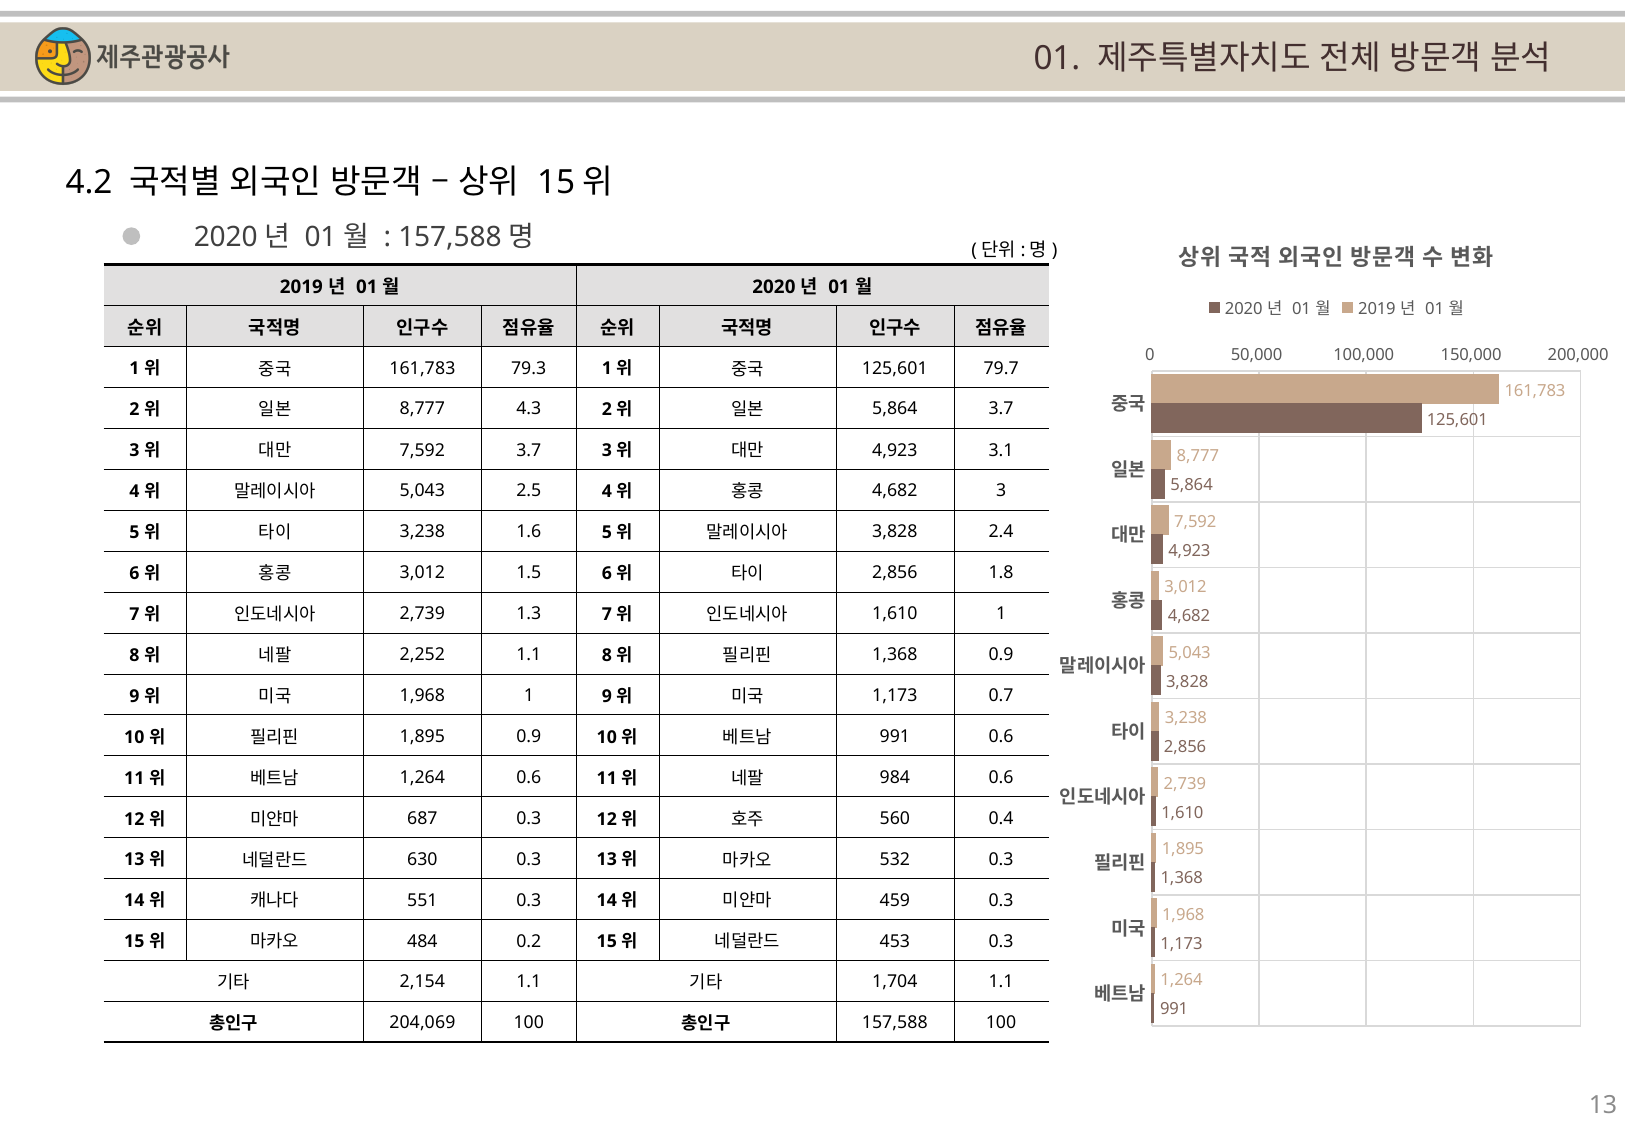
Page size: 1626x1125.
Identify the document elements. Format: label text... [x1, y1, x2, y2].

table_cell 네덜란드 [660, 920, 836, 960]
table_cell 532 [837, 838, 954, 878]
table_cell 1.5 [482, 552, 576, 592]
table_cell 베트남 [187, 756, 363, 796]
table_cell 점유율 [955, 306, 1048, 346]
table_cell 2.4 [955, 511, 1048, 551]
table_cell 중국 [660, 347, 836, 387]
table_cell 대만 [660, 429, 836, 469]
table_cell 인도네시아 [187, 593, 363, 633]
picture [31, 26, 232, 87]
table_header 2020년 01월 [577, 266, 1048, 305]
table_cell 5위 [577, 511, 659, 551]
table_cell 7위 [104, 593, 186, 633]
table_cell 3,012 [364, 552, 481, 592]
table_cell 1.6 [482, 511, 576, 551]
table_cell 1.8 [955, 552, 1048, 592]
table_cell 4위 [577, 470, 659, 510]
table_cell 630 [364, 838, 481, 878]
table_cell 7위 [577, 593, 659, 633]
table_cell 미얀마 [187, 797, 363, 837]
table_cell 1.1 [482, 961, 576, 1001]
table_cell 0.6 [482, 756, 576, 796]
table_cell 10위 [577, 715, 659, 755]
table_cell 1위 [577, 347, 659, 387]
table_cell 대만 [187, 429, 363, 469]
table_cell 11위 [104, 756, 186, 796]
table_cell 12위 [104, 797, 186, 837]
table_cell 1,368 [837, 634, 954, 674]
table_cell 인구수 [364, 306, 481, 346]
table_cell 0.4 [955, 797, 1048, 837]
table_cell 1,704 [837, 961, 954, 1001]
table_cell 2위 [104, 388, 186, 428]
table_cell 미얀마 [660, 879, 836, 919]
table_cell 국적명 [660, 306, 836, 346]
table_cell 홍콩 [660, 470, 836, 510]
table_cell 161,783 [364, 347, 481, 387]
table_cell 말레이시아 [187, 470, 363, 510]
table_cell 미국 [660, 675, 836, 714]
table_cell 홍콩 [187, 552, 363, 592]
table_cell 순위 [104, 306, 186, 346]
table_cell 미국 [187, 675, 363, 714]
table_cell 총인구 [577, 1002, 836, 1041]
slide_number 13 [1251, 1063, 1618, 1123]
table_cell 기타 [577, 961, 836, 1001]
table_cell 4위 [104, 470, 186, 510]
table_cell 필리핀 [660, 634, 836, 674]
table_cell 네팔 [187, 634, 363, 674]
table_cell 3,828 [837, 511, 954, 551]
table_cell 5,864 [837, 388, 954, 428]
table_cell 총인구 [104, 1002, 363, 1041]
table_cell 네덜란드 [187, 838, 363, 878]
text_box 01. 제주특별자치도 전체 방문객 분석 [1002, 28, 1595, 84]
table_cell 0.3 [955, 920, 1048, 960]
text_box 4.2 국적별 외국인 방문객 – 상위 15위 [50, 152, 1144, 208]
text_box [121, 226, 141, 246]
table_cell 8,777 [364, 388, 481, 428]
table_cell 1.1 [482, 634, 576, 674]
table_header 2019년 01월 [104, 266, 576, 305]
table_cell 125,601 [837, 347, 954, 387]
table_cell 560 [837, 797, 954, 837]
table_cell 453 [837, 920, 954, 960]
table_cell 0.9 [955, 634, 1048, 674]
table_cell 마카오 [187, 920, 363, 960]
table_cell 3.1 [955, 429, 1048, 469]
table_cell 0.3 [955, 879, 1048, 919]
table_cell 2.5 [482, 470, 576, 510]
table_cell 12위 [577, 797, 659, 837]
table_cell 1 [482, 675, 576, 714]
table_cell 8위 [104, 634, 186, 674]
table_cell 5,043 [364, 470, 481, 510]
table_cell 4,682 [837, 470, 954, 510]
table_cell 1,968 [364, 675, 481, 714]
chart [1048, 207, 1625, 1043]
table_cell 100 [955, 1002, 1048, 1041]
table_cell 인도네시아 [660, 593, 836, 633]
table_cell 7,592 [364, 429, 481, 469]
table_cell 15위 [577, 920, 659, 960]
table_cell 타이 [660, 552, 836, 592]
table_cell 4.3 [482, 388, 576, 428]
table_cell 6위 [104, 552, 186, 592]
table_cell 13위 [577, 838, 659, 878]
table_cell 1 [955, 593, 1048, 633]
table_cell 캐나다 [187, 879, 363, 919]
table_cell 1,610 [837, 593, 954, 633]
text_box 2020년 01월 : 157,588명 [178, 210, 550, 260]
table_cell 0.3 [482, 797, 576, 837]
table_cell 0.2 [482, 920, 576, 960]
table_cell 157,588 [837, 1002, 954, 1041]
table_cell 6위 [577, 552, 659, 592]
table_cell 11위 [577, 756, 659, 796]
table_cell 0.3 [955, 838, 1048, 878]
table_cell 3.7 [955, 388, 1048, 428]
table_cell 0.9 [482, 715, 576, 755]
table_cell 459 [837, 879, 954, 919]
table_cell 0.6 [955, 756, 1048, 796]
table_cell 타이 [187, 511, 363, 551]
table_cell 2,856 [837, 552, 954, 592]
table_cell 인구수 [837, 306, 954, 346]
table_cell 2위 [577, 388, 659, 428]
table_cell 5위 [104, 511, 186, 551]
table_cell 중국 [187, 347, 363, 387]
table_cell 8위 [577, 634, 659, 674]
table_cell 100 [482, 1002, 576, 1041]
table_cell 9위 [104, 675, 186, 714]
table_cell 204,069 [364, 1002, 481, 1041]
table_cell 기타 [104, 961, 363, 1001]
text_box (단위:명) [956, 229, 1048, 263]
table_cell 필리핀 [187, 715, 363, 755]
table_cell 0.3 [482, 879, 576, 919]
table_cell 3.7 [482, 429, 576, 469]
table_cell 2,252 [364, 634, 481, 674]
table_cell 0.3 [482, 838, 576, 878]
table_cell 687 [364, 797, 481, 837]
table_cell 3,238 [364, 511, 481, 551]
table_cell 1.1 [955, 961, 1048, 1001]
table_cell 일본 [187, 388, 363, 428]
table_cell 0.7 [955, 675, 1048, 714]
table_cell 말레이시아 [660, 511, 836, 551]
table_cell 4,923 [837, 429, 954, 469]
table_cell 국적명 [187, 306, 363, 346]
table_cell 3위 [104, 429, 186, 469]
table_cell 0.6 [955, 715, 1048, 755]
table_cell 484 [364, 920, 481, 960]
table_cell 9위 [577, 675, 659, 714]
table_cell 3위 [577, 429, 659, 469]
table_cell 순위 [577, 306, 659, 346]
table_cell 1.3 [482, 593, 576, 633]
table_cell 2,739 [364, 593, 481, 633]
table_cell 3 [955, 470, 1048, 510]
table_cell 79.7 [955, 347, 1048, 387]
table_cell 991 [837, 715, 954, 755]
table_cell 984 [837, 756, 954, 796]
table_cell 베트남 [660, 715, 836, 755]
table_cell 14위 [577, 879, 659, 919]
table_cell 마카오 [660, 838, 836, 878]
table_cell 점유율 [482, 306, 576, 346]
table_cell 네팔 [660, 756, 836, 796]
table_cell 15위 [104, 920, 186, 960]
table_cell 1,173 [837, 675, 954, 714]
table_cell 2,154 [364, 961, 481, 1001]
table_cell 14위 [104, 879, 186, 919]
table_cell 13위 [104, 838, 186, 878]
table_cell 10위 [104, 715, 186, 755]
table_cell 551 [364, 879, 481, 919]
table_cell 호주 [660, 797, 836, 837]
table_cell 79.3 [482, 347, 576, 387]
table_cell 1,264 [364, 756, 481, 796]
table_cell 일본 [660, 388, 836, 428]
table_cell 1위 [104, 347, 186, 387]
table_cell 1,895 [364, 715, 481, 755]
